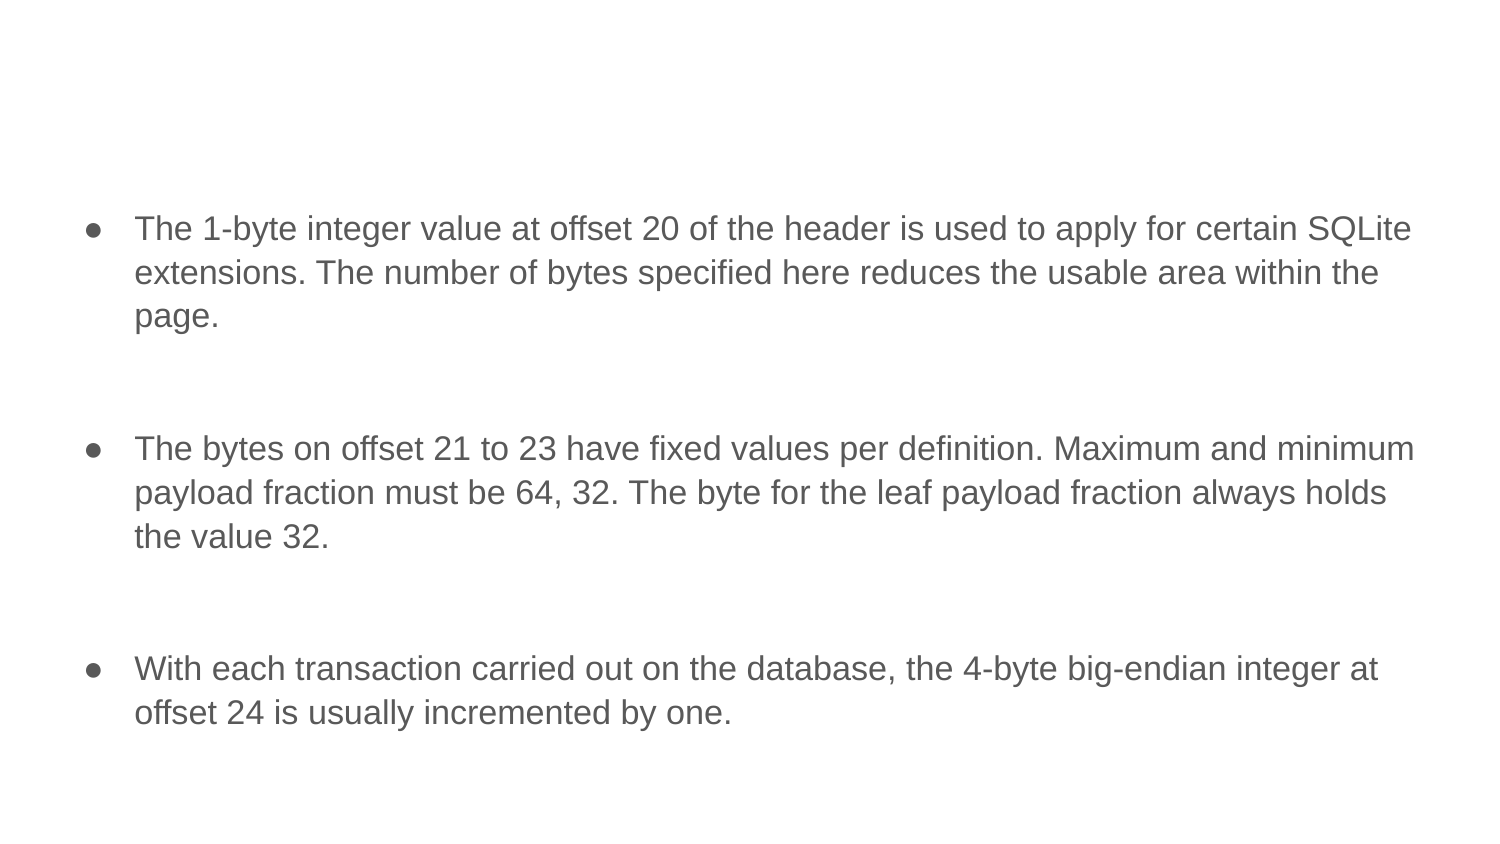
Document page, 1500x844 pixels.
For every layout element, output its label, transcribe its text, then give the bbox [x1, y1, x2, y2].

list The 1-byte integer value at offset 20 of the header is used to apply for certain SQLite extensions. The number of bytes specified here reduces the usable area within the page. The bytes on offset 21 to 23 have fixed values per definition. Maximum and minimum payload fraction must be 64, 32. The byte for the leaf payload fraction always holds the value 32. With each transaction carried out on the database, the 4-byte big-endian integer at offset 24 is usually incremented by one. [51, 189, 1449, 750]
